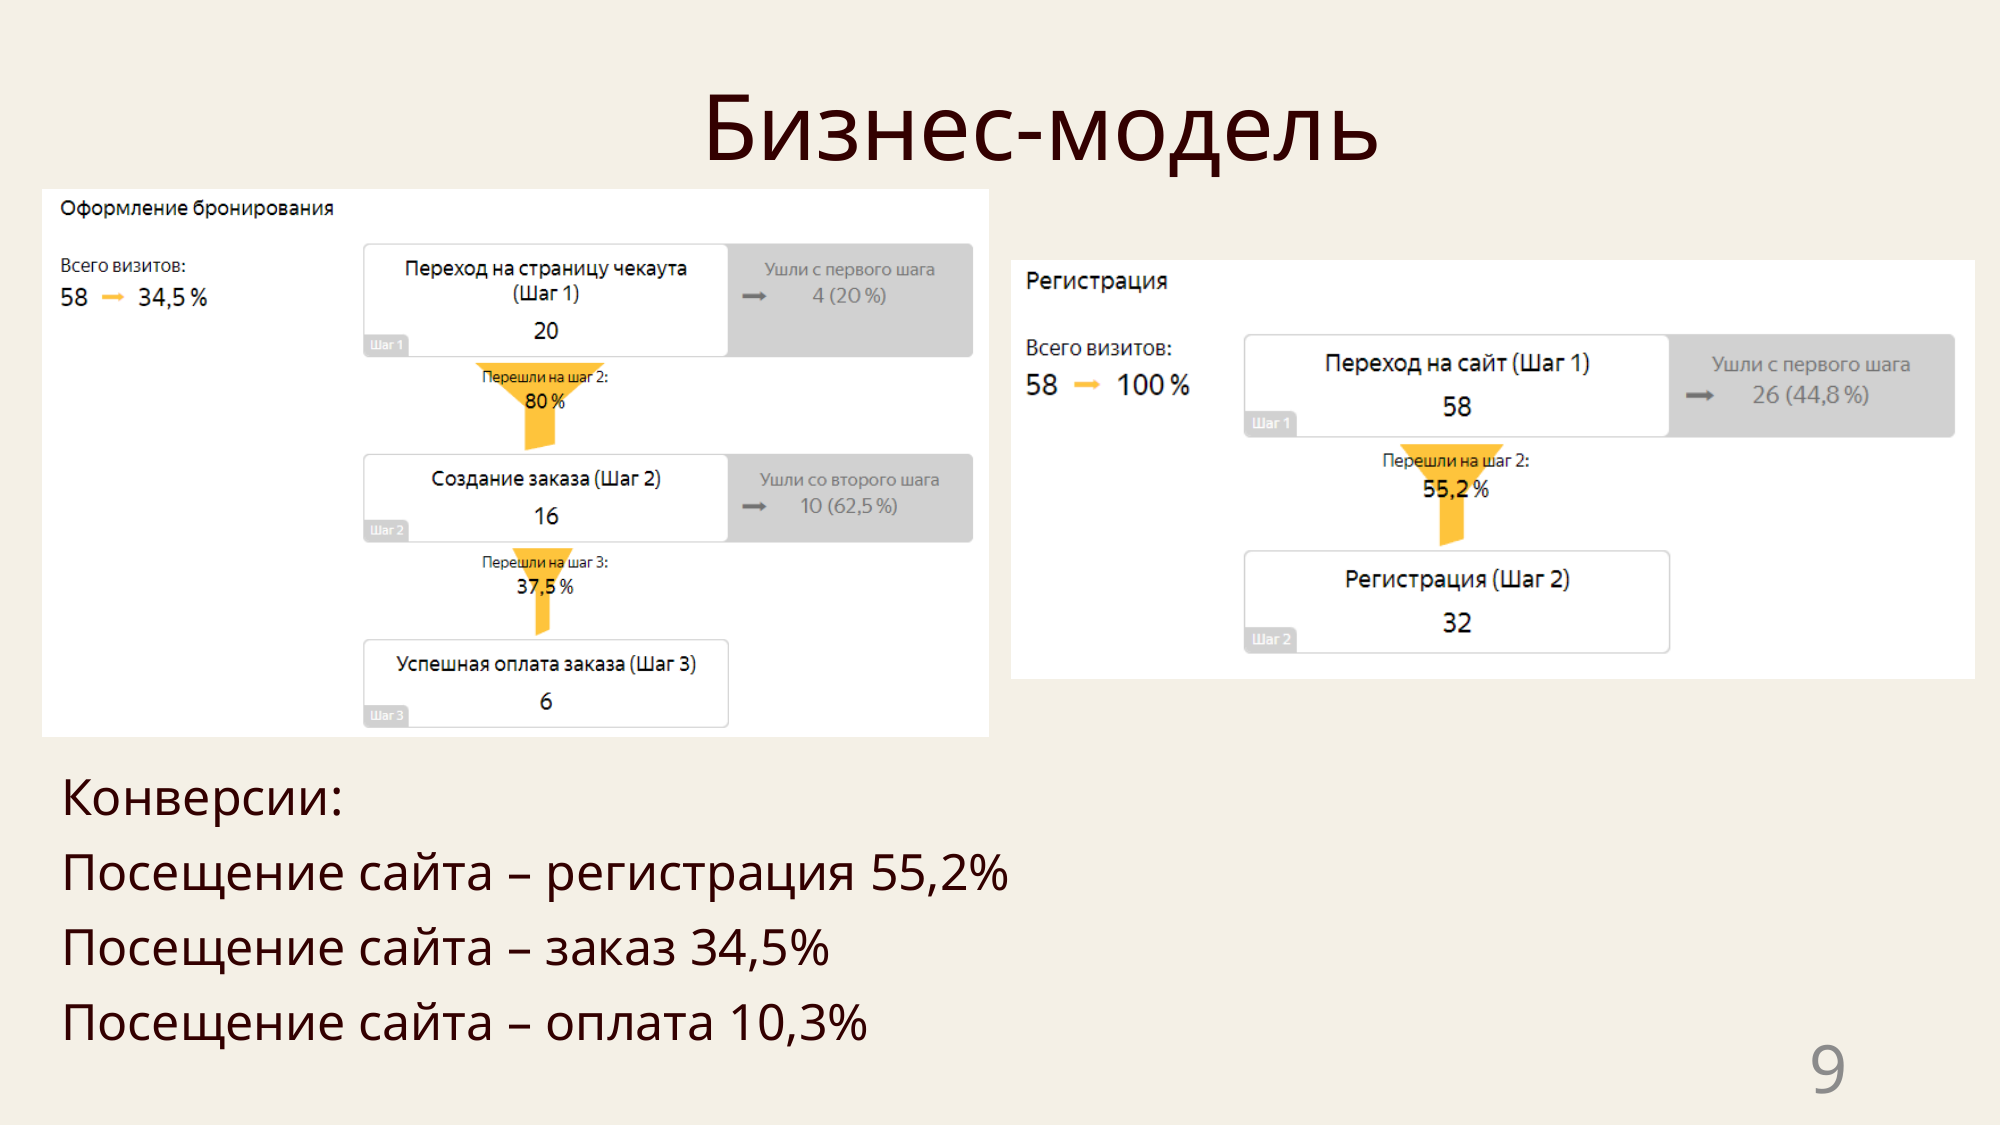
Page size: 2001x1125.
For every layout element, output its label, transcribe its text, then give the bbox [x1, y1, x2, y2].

picture [1011, 260, 1975, 679]
picture [41, 189, 989, 737]
list Конверсии: Посещение сайта – регистрация 55,2% Посещение сайта – заказ 34,5% Посещение сайта – оплата 10,3% [46, 765, 1771, 1104]
slide_number 9 [1412, 1042, 1863, 1103]
text_box Бизнес-модель [541, 61, 1542, 186]
